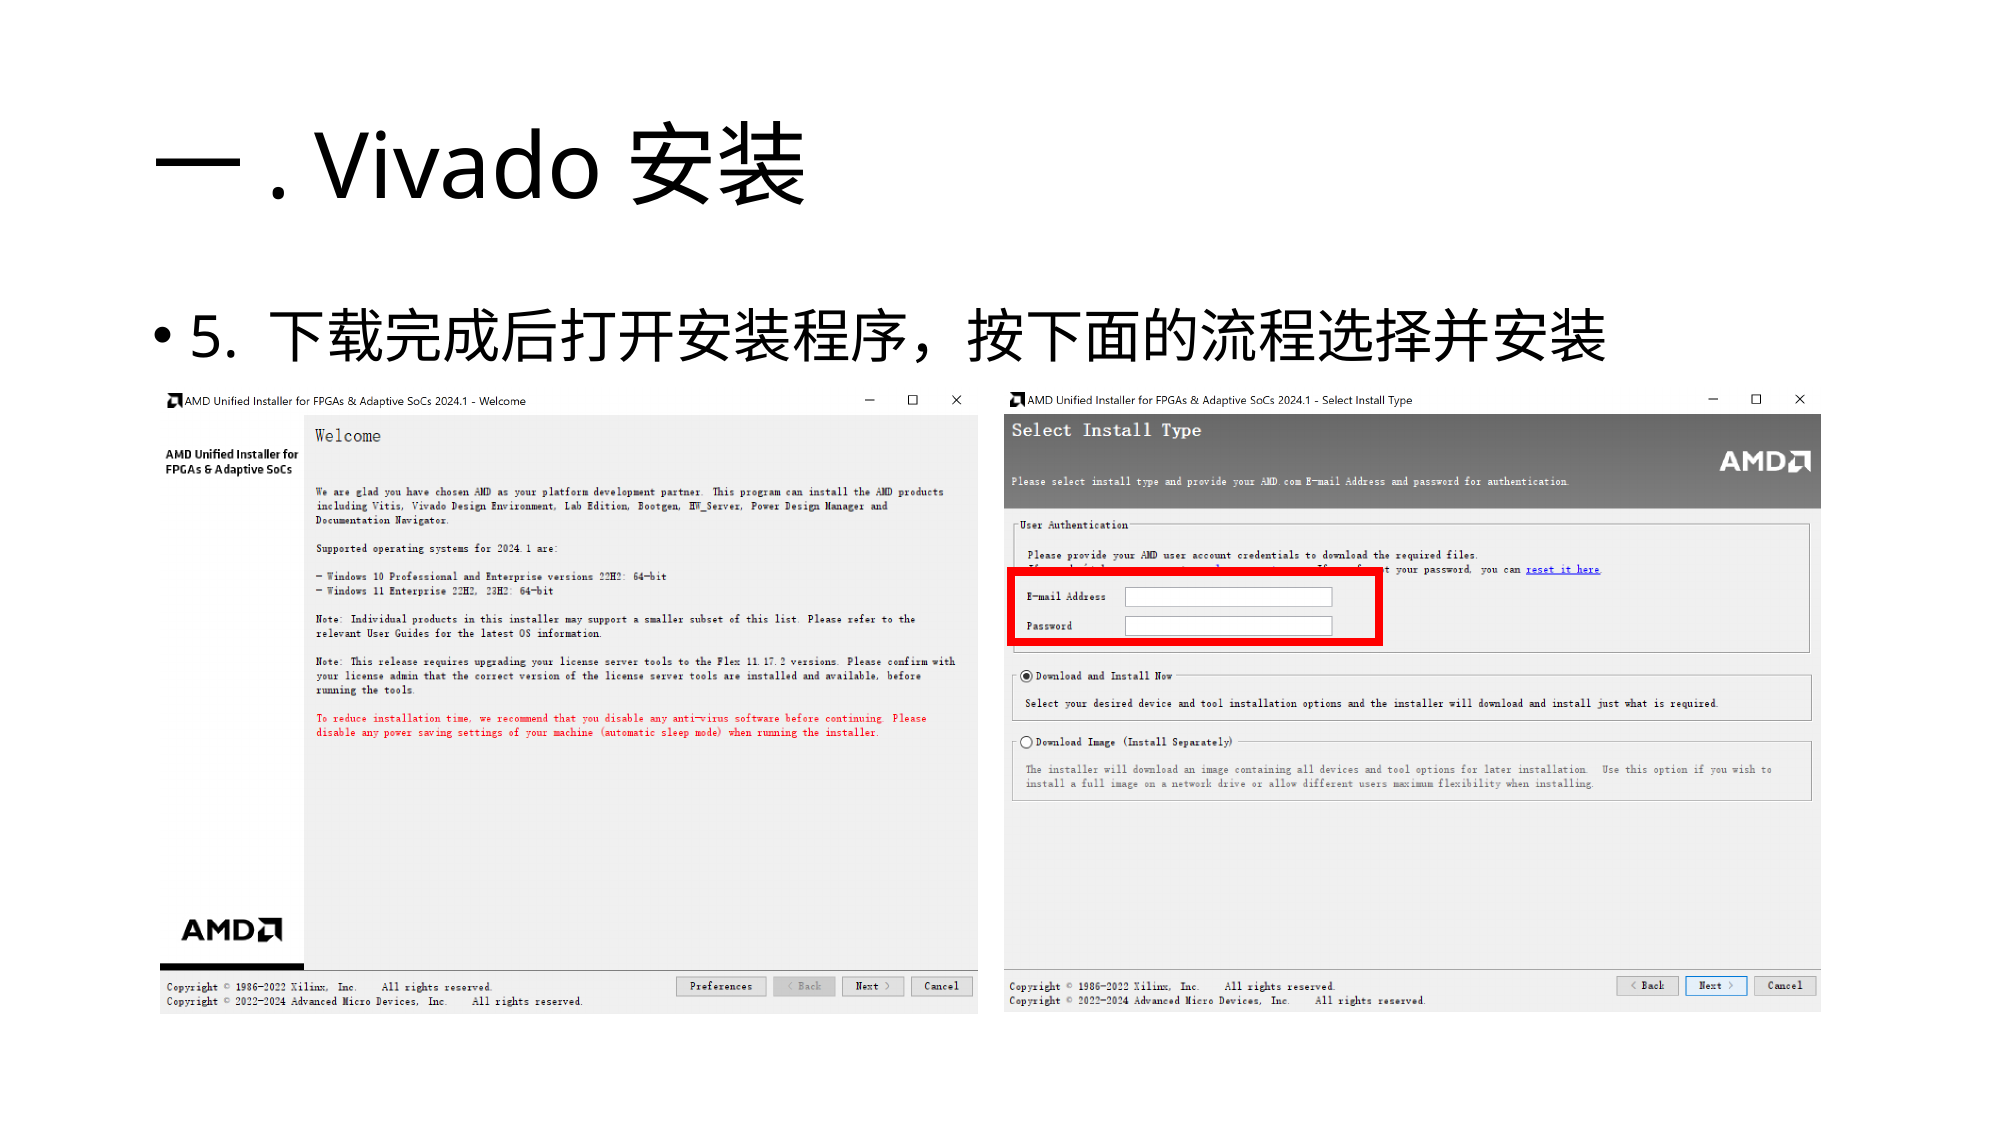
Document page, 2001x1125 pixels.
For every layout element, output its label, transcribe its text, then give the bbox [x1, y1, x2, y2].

picture [160, 387, 978, 1014]
title 一. Vivado安装 [137, 59, 1863, 278]
picture [1004, 387, 1821, 1012]
list 5. 下载完成后打开安装程序，按下面的流程选择并安装 [137, 299, 1863, 1014]
